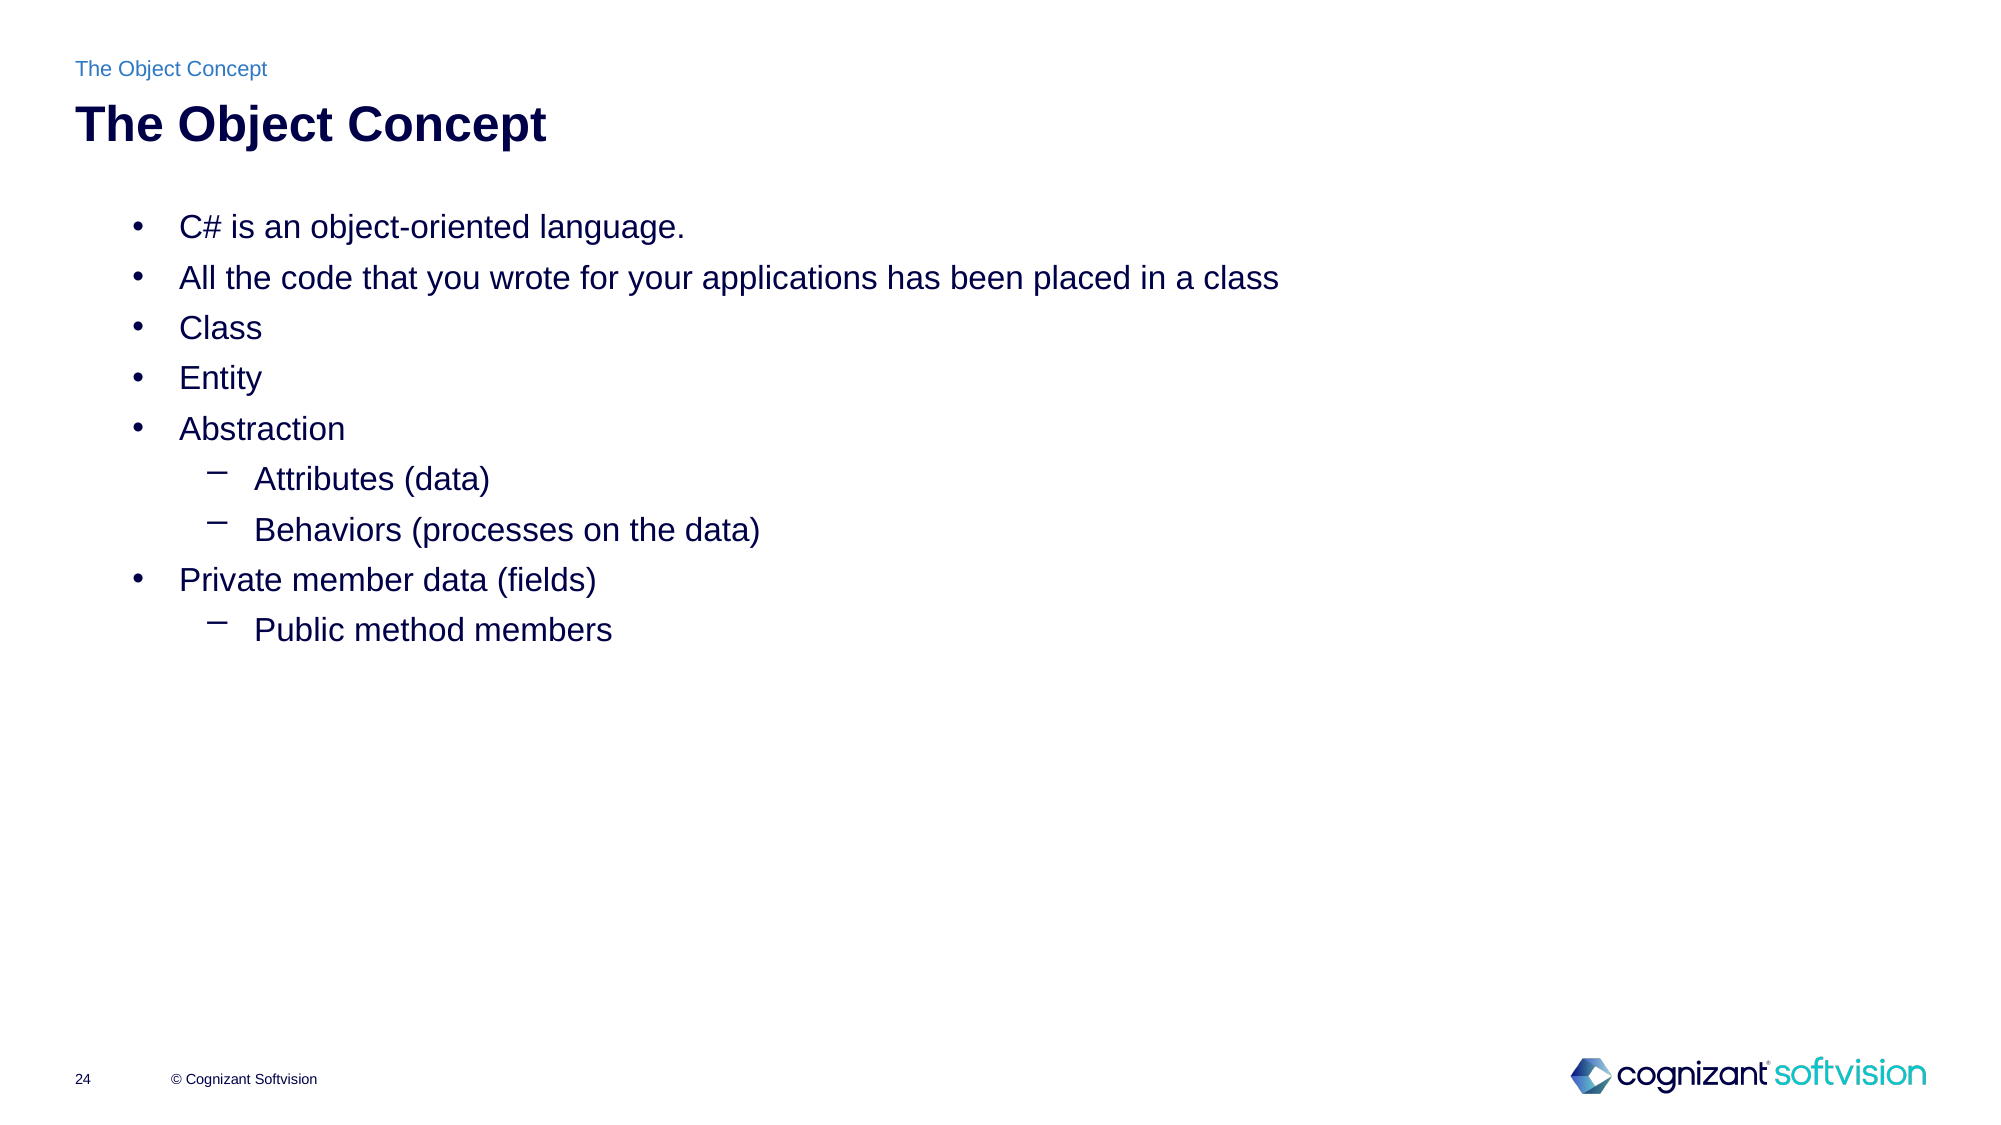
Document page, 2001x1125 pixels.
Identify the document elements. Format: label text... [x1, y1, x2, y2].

list C# is an object-oriented language. All the code that you wrote for your applications has been placed in a class Class Entity Abstraction Attributes (data) Behaviors (processes on the data) Private member data (fields) Public method members [75, 205, 1848, 894]
title The Object Concept [75, 93, 1848, 142]
footer © Cognizant Softvision [171, 1056, 368, 1088]
slide_number 24 [75, 1056, 133, 1088]
text_box The Object Concept [75, 54, 1850, 93]
picture [1553, 1041, 1943, 1111]
